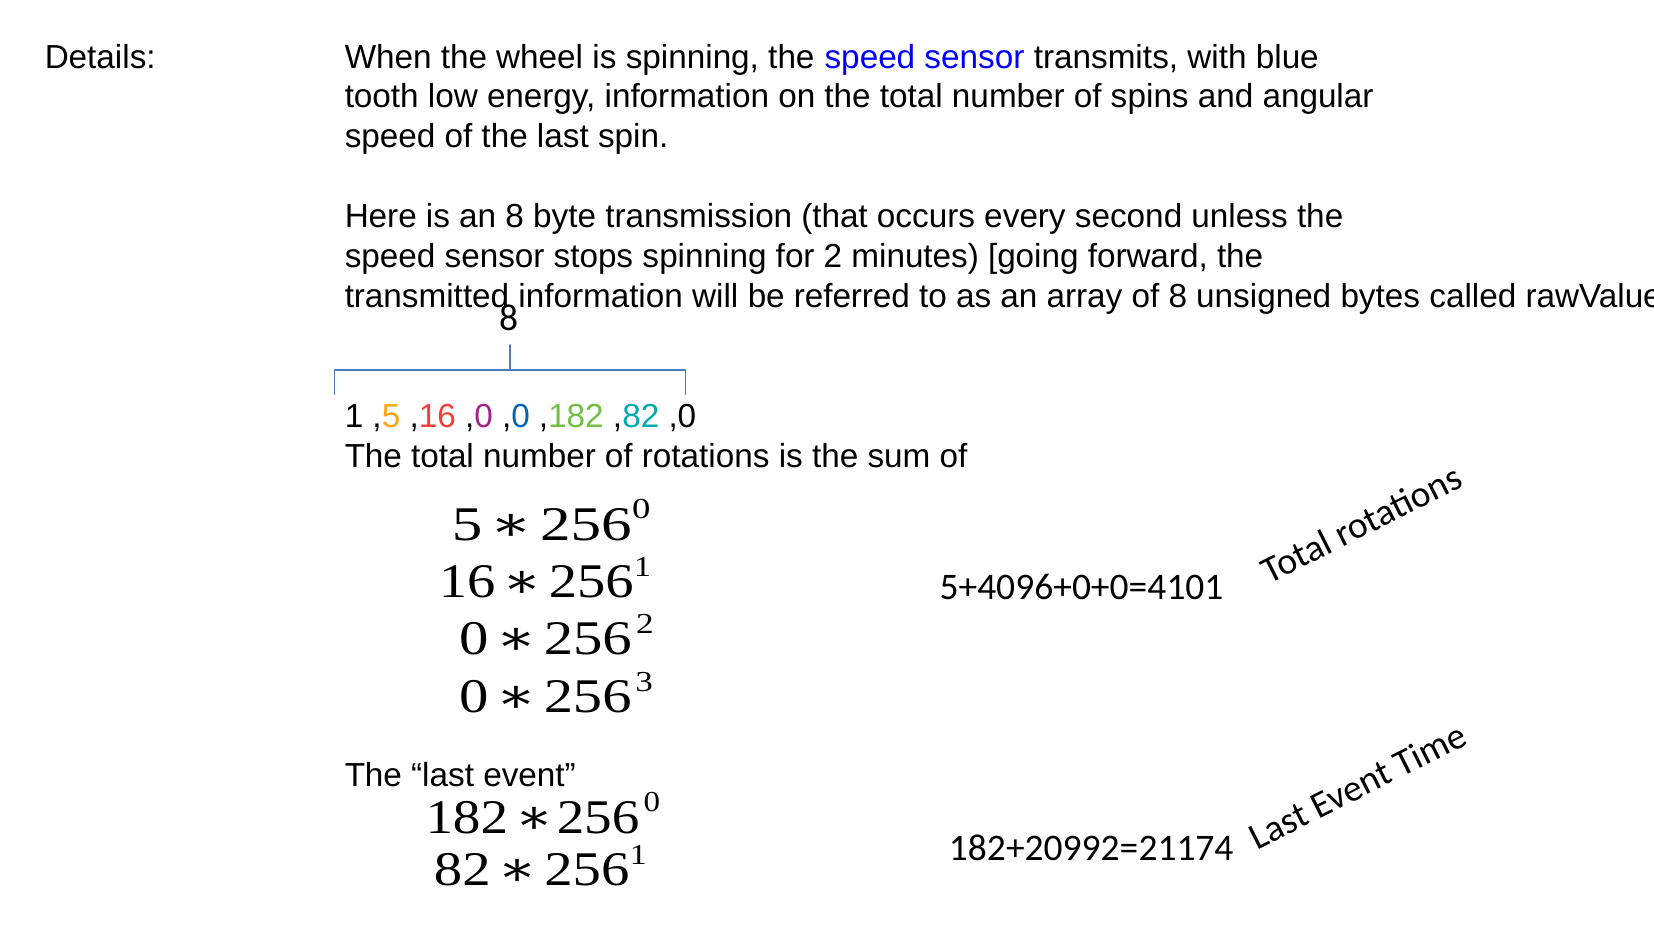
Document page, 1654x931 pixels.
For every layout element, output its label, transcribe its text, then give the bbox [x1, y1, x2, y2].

text_box Details: When the wheel is spinning, the speed sensor transmits, with blue tooth low energy, information on the total number of spins and angular speed of the last spin. Here is an 8 byte transmission (that occurs every second unless the speed sensor stops spinning for 2 minutes) [going forward, the transmitted information will be referred to as an array of 8 unsigned bytes called rawValue]: 1 ,5 ,16 ,0 ,0 ,182 ,82 ,0 The total number of rotations is the sum of The “last event” [30, 27, 1115, 754]
text_box [334, 346, 686, 396]
text_box 5+4096+0+0=4101 [924, 554, 1239, 614]
text_box 182+20992=21174 [934, 815, 1249, 876]
text_box Total rotations [1235, 438, 1485, 605]
text_box 8 [484, 285, 535, 346]
text_box Last Event Time [1223, 696, 1489, 871]
